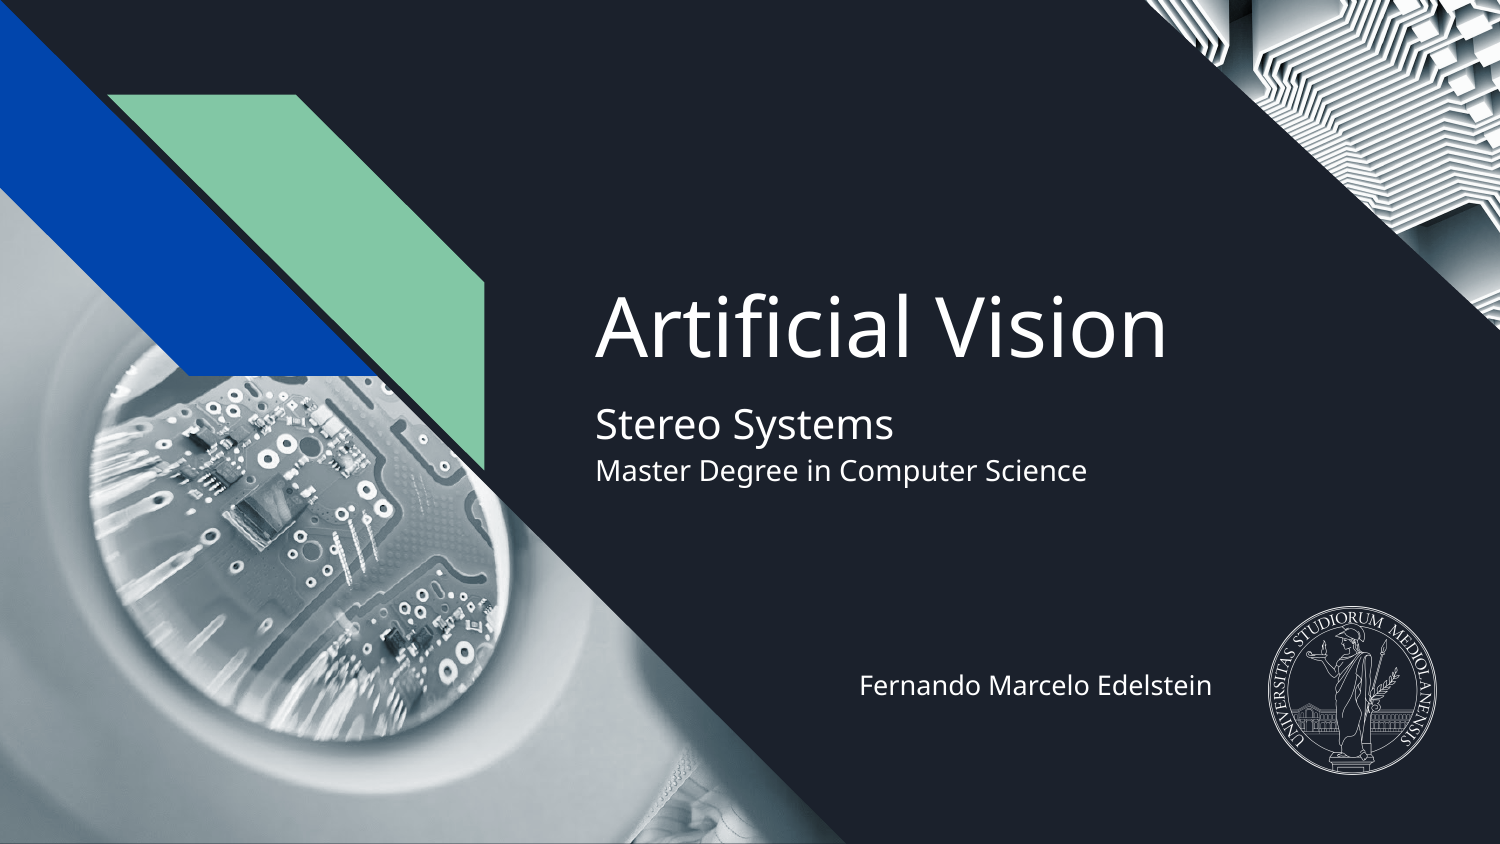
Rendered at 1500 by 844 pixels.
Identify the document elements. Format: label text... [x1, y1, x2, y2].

picture [0, 189, 847, 844]
text_box Stereo Systems Master Degree in Computer Science [580, 375, 1150, 516]
picture [1268, 606, 1437, 775]
text_box Fernando Marcelo Edelstein [844, 648, 1263, 732]
picture [1144, 0, 1500, 331]
title Artificial Vision [580, 258, 1404, 399]
